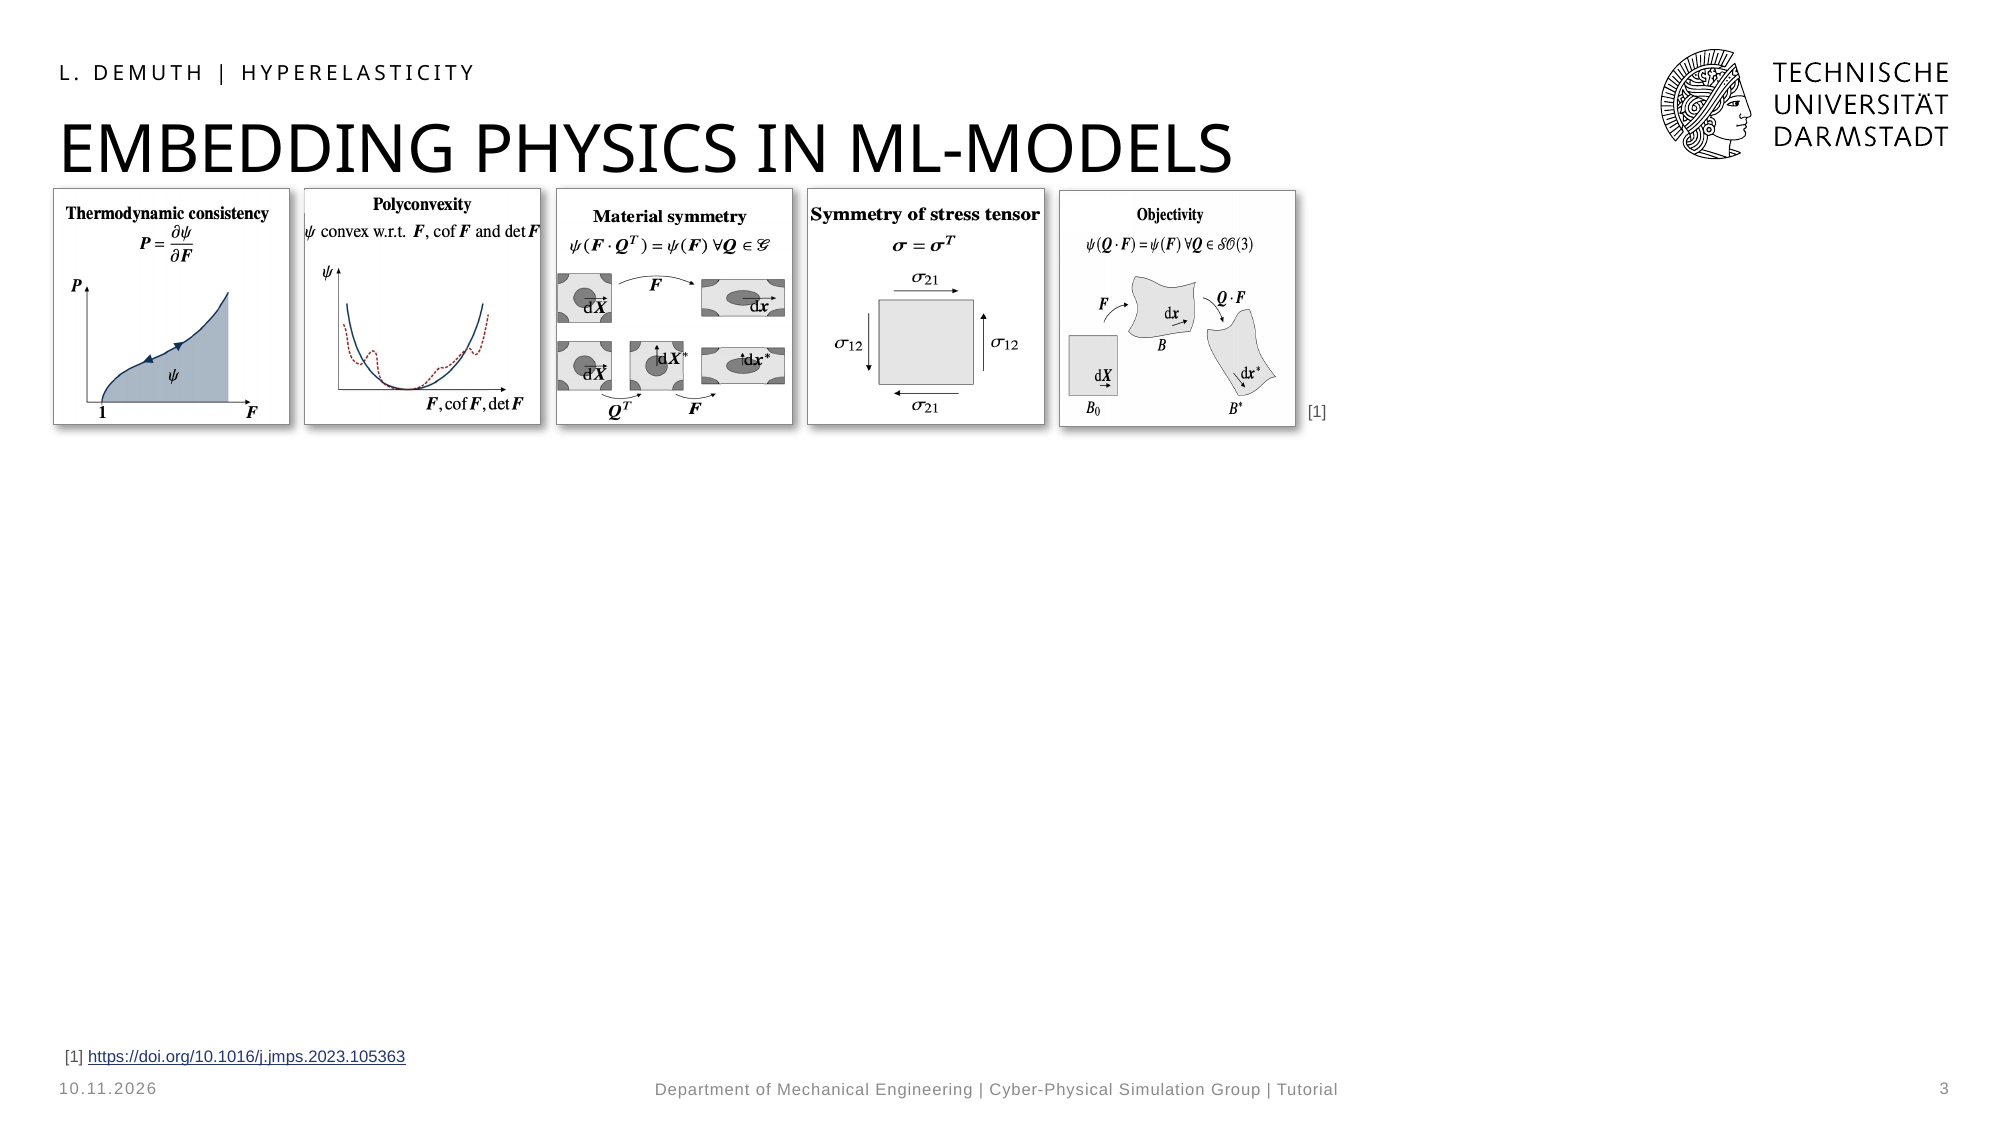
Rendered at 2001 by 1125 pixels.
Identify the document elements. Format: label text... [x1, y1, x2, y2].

picture [807, 187, 1045, 425]
footer L. Demuth | Hyperelasticity [59, 59, 1532, 91]
text_box [1] [1293, 393, 1350, 428]
picture [53, 188, 290, 425]
text_box [1] https://doi.org/10.1016/j.jmps.2023.105363 [49, 1038, 698, 1125]
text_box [1058, 190, 1296, 427]
slide_number 3 [1708, 1075, 1949, 1106]
picture [304, 187, 541, 425]
title Embedding physics in ML-models [59, 120, 1532, 207]
picture [556, 187, 793, 425]
